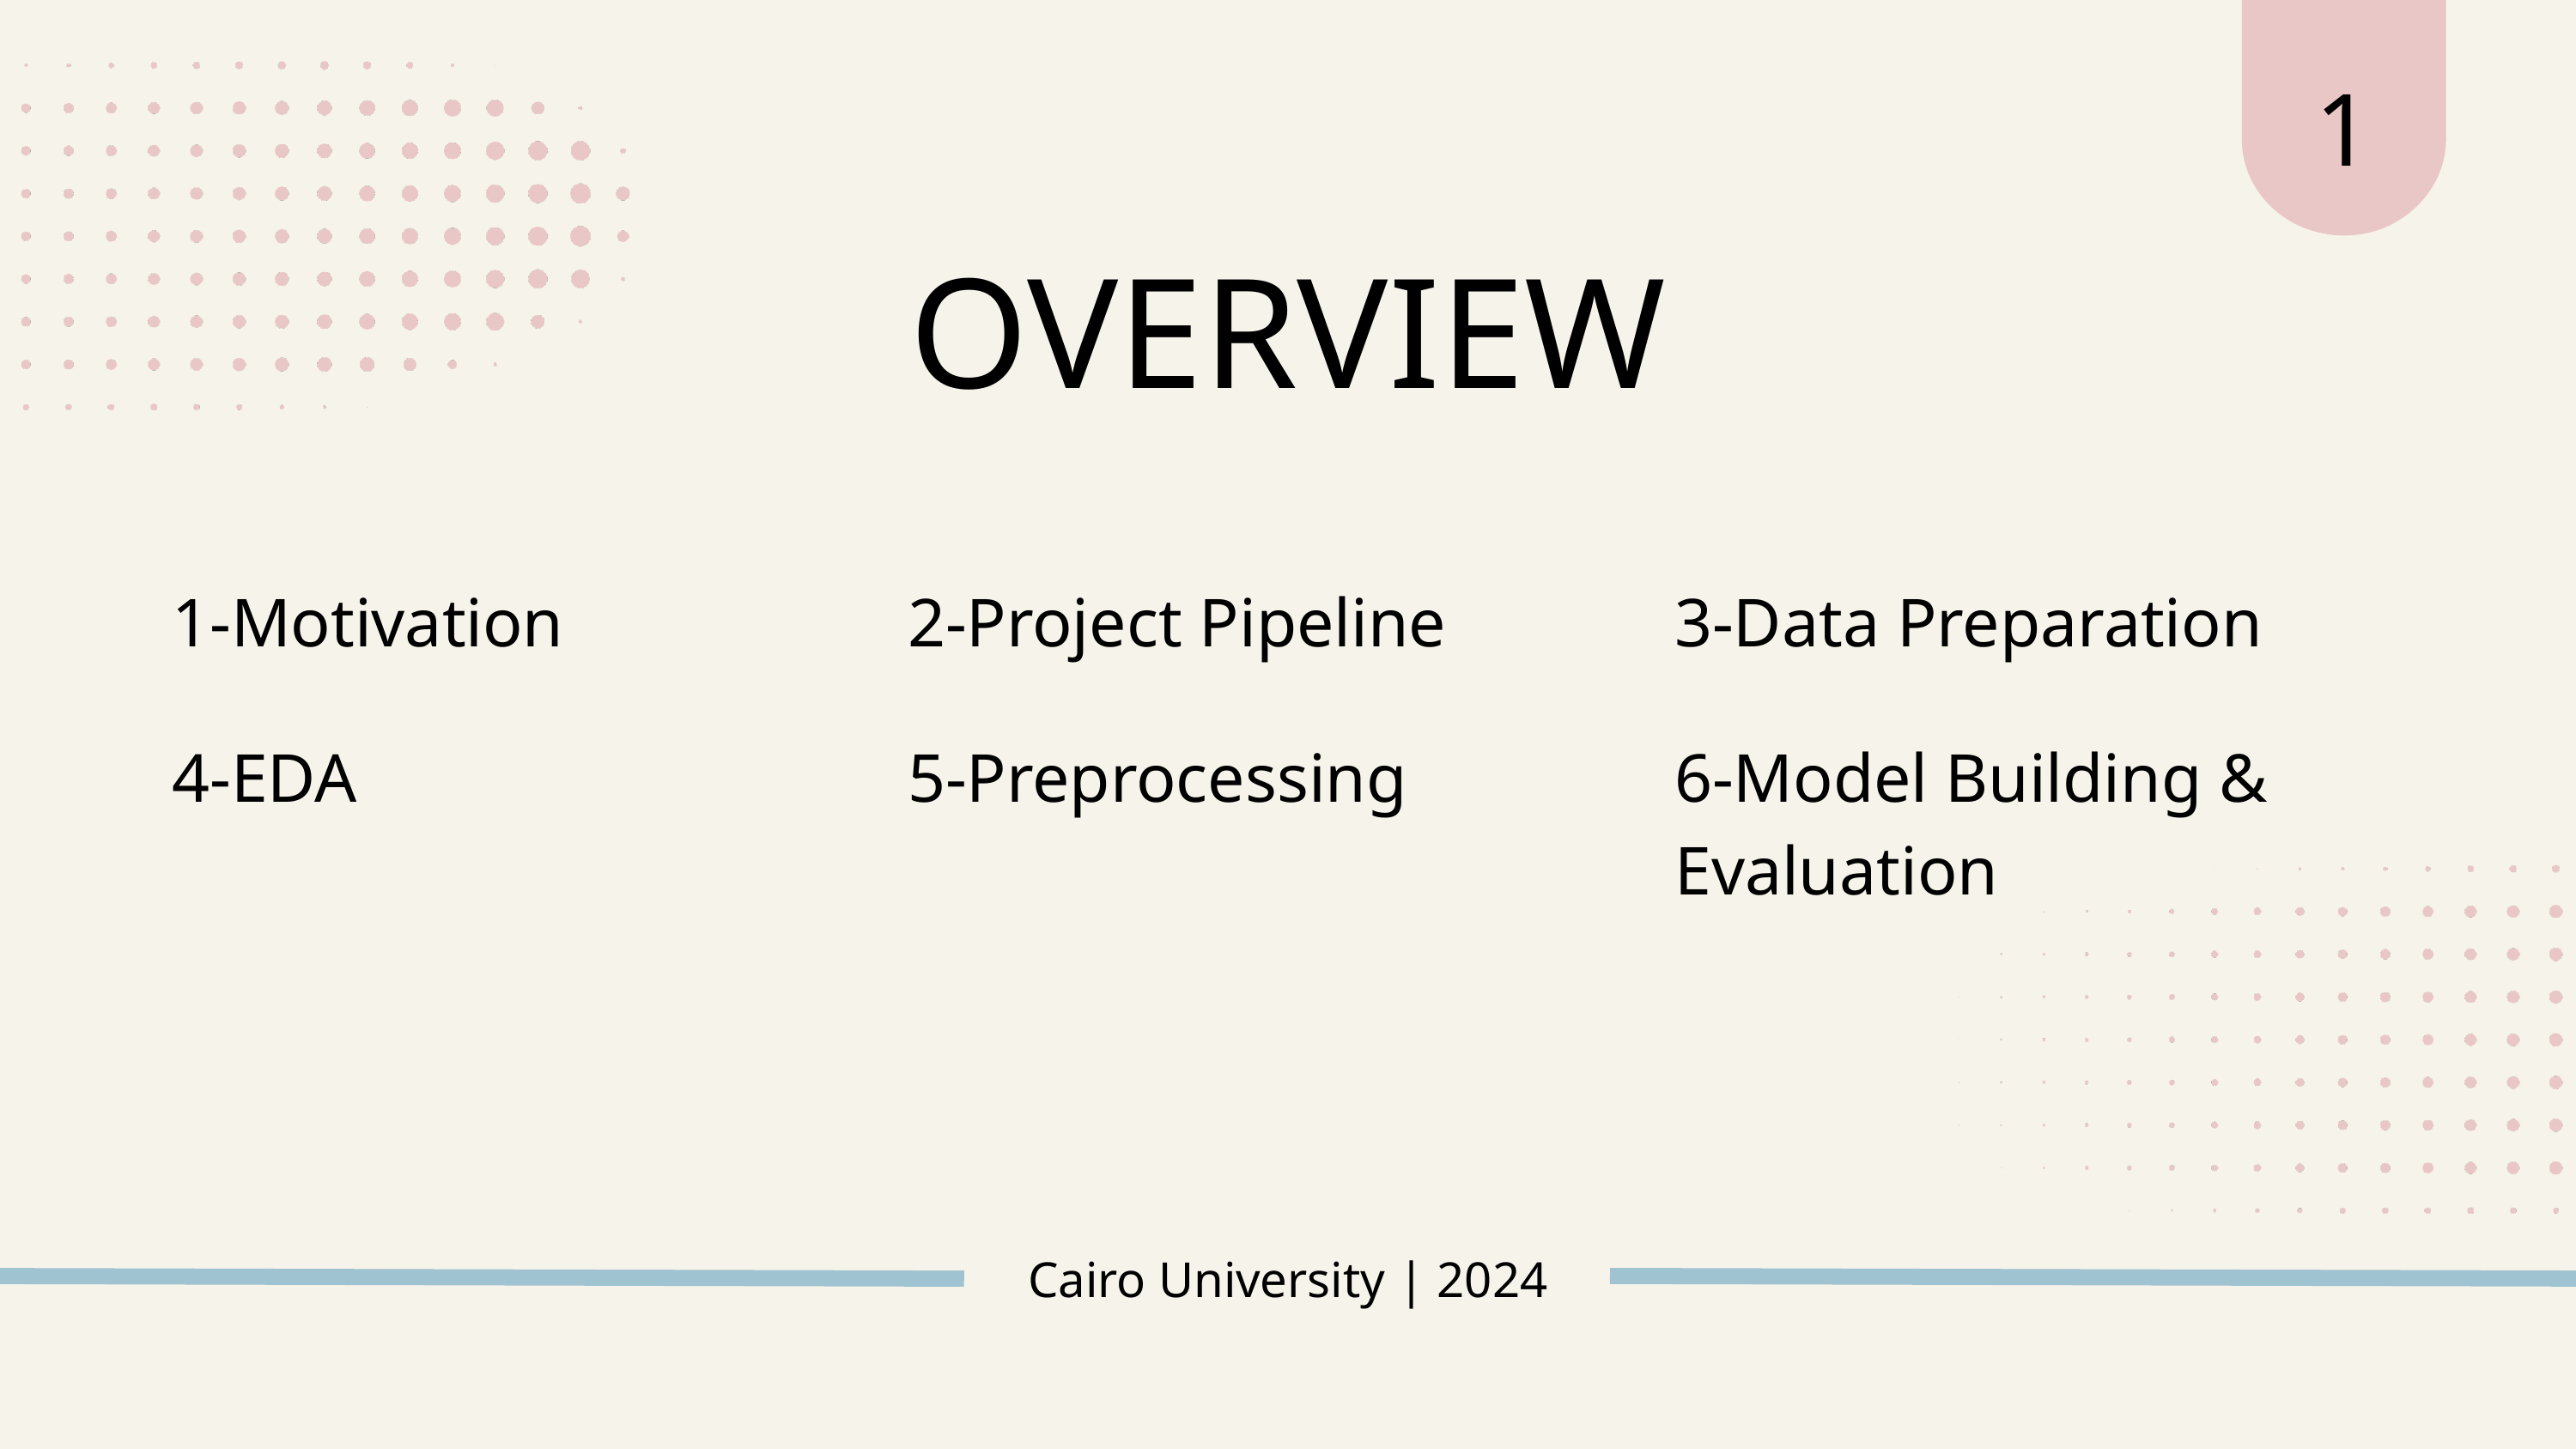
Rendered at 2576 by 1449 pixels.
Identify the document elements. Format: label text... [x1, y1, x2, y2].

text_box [2233, 0, 2455, 236]
text_box 1-Motivation [172, 567, 908, 660]
text_box 6-Model Building & Evaluation [1674, 722, 2547, 908]
text_box OVERVIEW [359, 205, 2216, 419]
text_box 5-Preprocessing [908, 722, 1540, 815]
text_box Cairo University | 2024 [803, 1239, 1773, 1307]
text_box 2-Project Pipeline [908, 567, 1540, 660]
text_box [0, 61, 630, 410]
text_box [1916, 864, 2576, 1215]
text_box 3-Data Preparation [1674, 567, 2306, 660]
text_box 4-EDA [172, 722, 804, 815]
